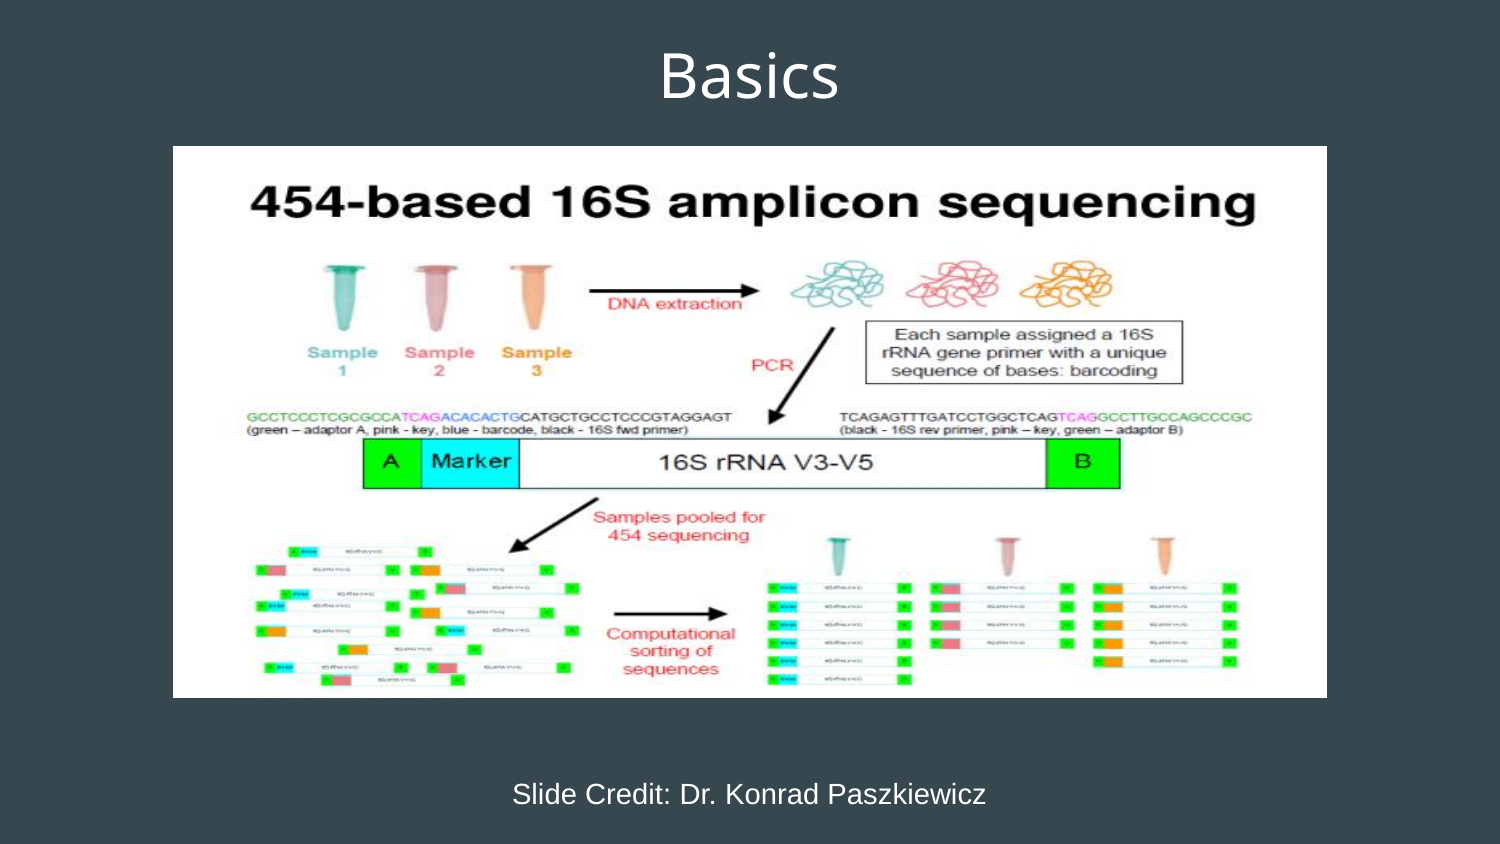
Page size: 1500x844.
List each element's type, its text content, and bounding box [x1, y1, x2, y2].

text_box Slide Credit: Dr. Konrad Paszkiewicz [457, 760, 1042, 804]
picture [172, 145, 1328, 698]
title Basics [51, 21, 1449, 116]
